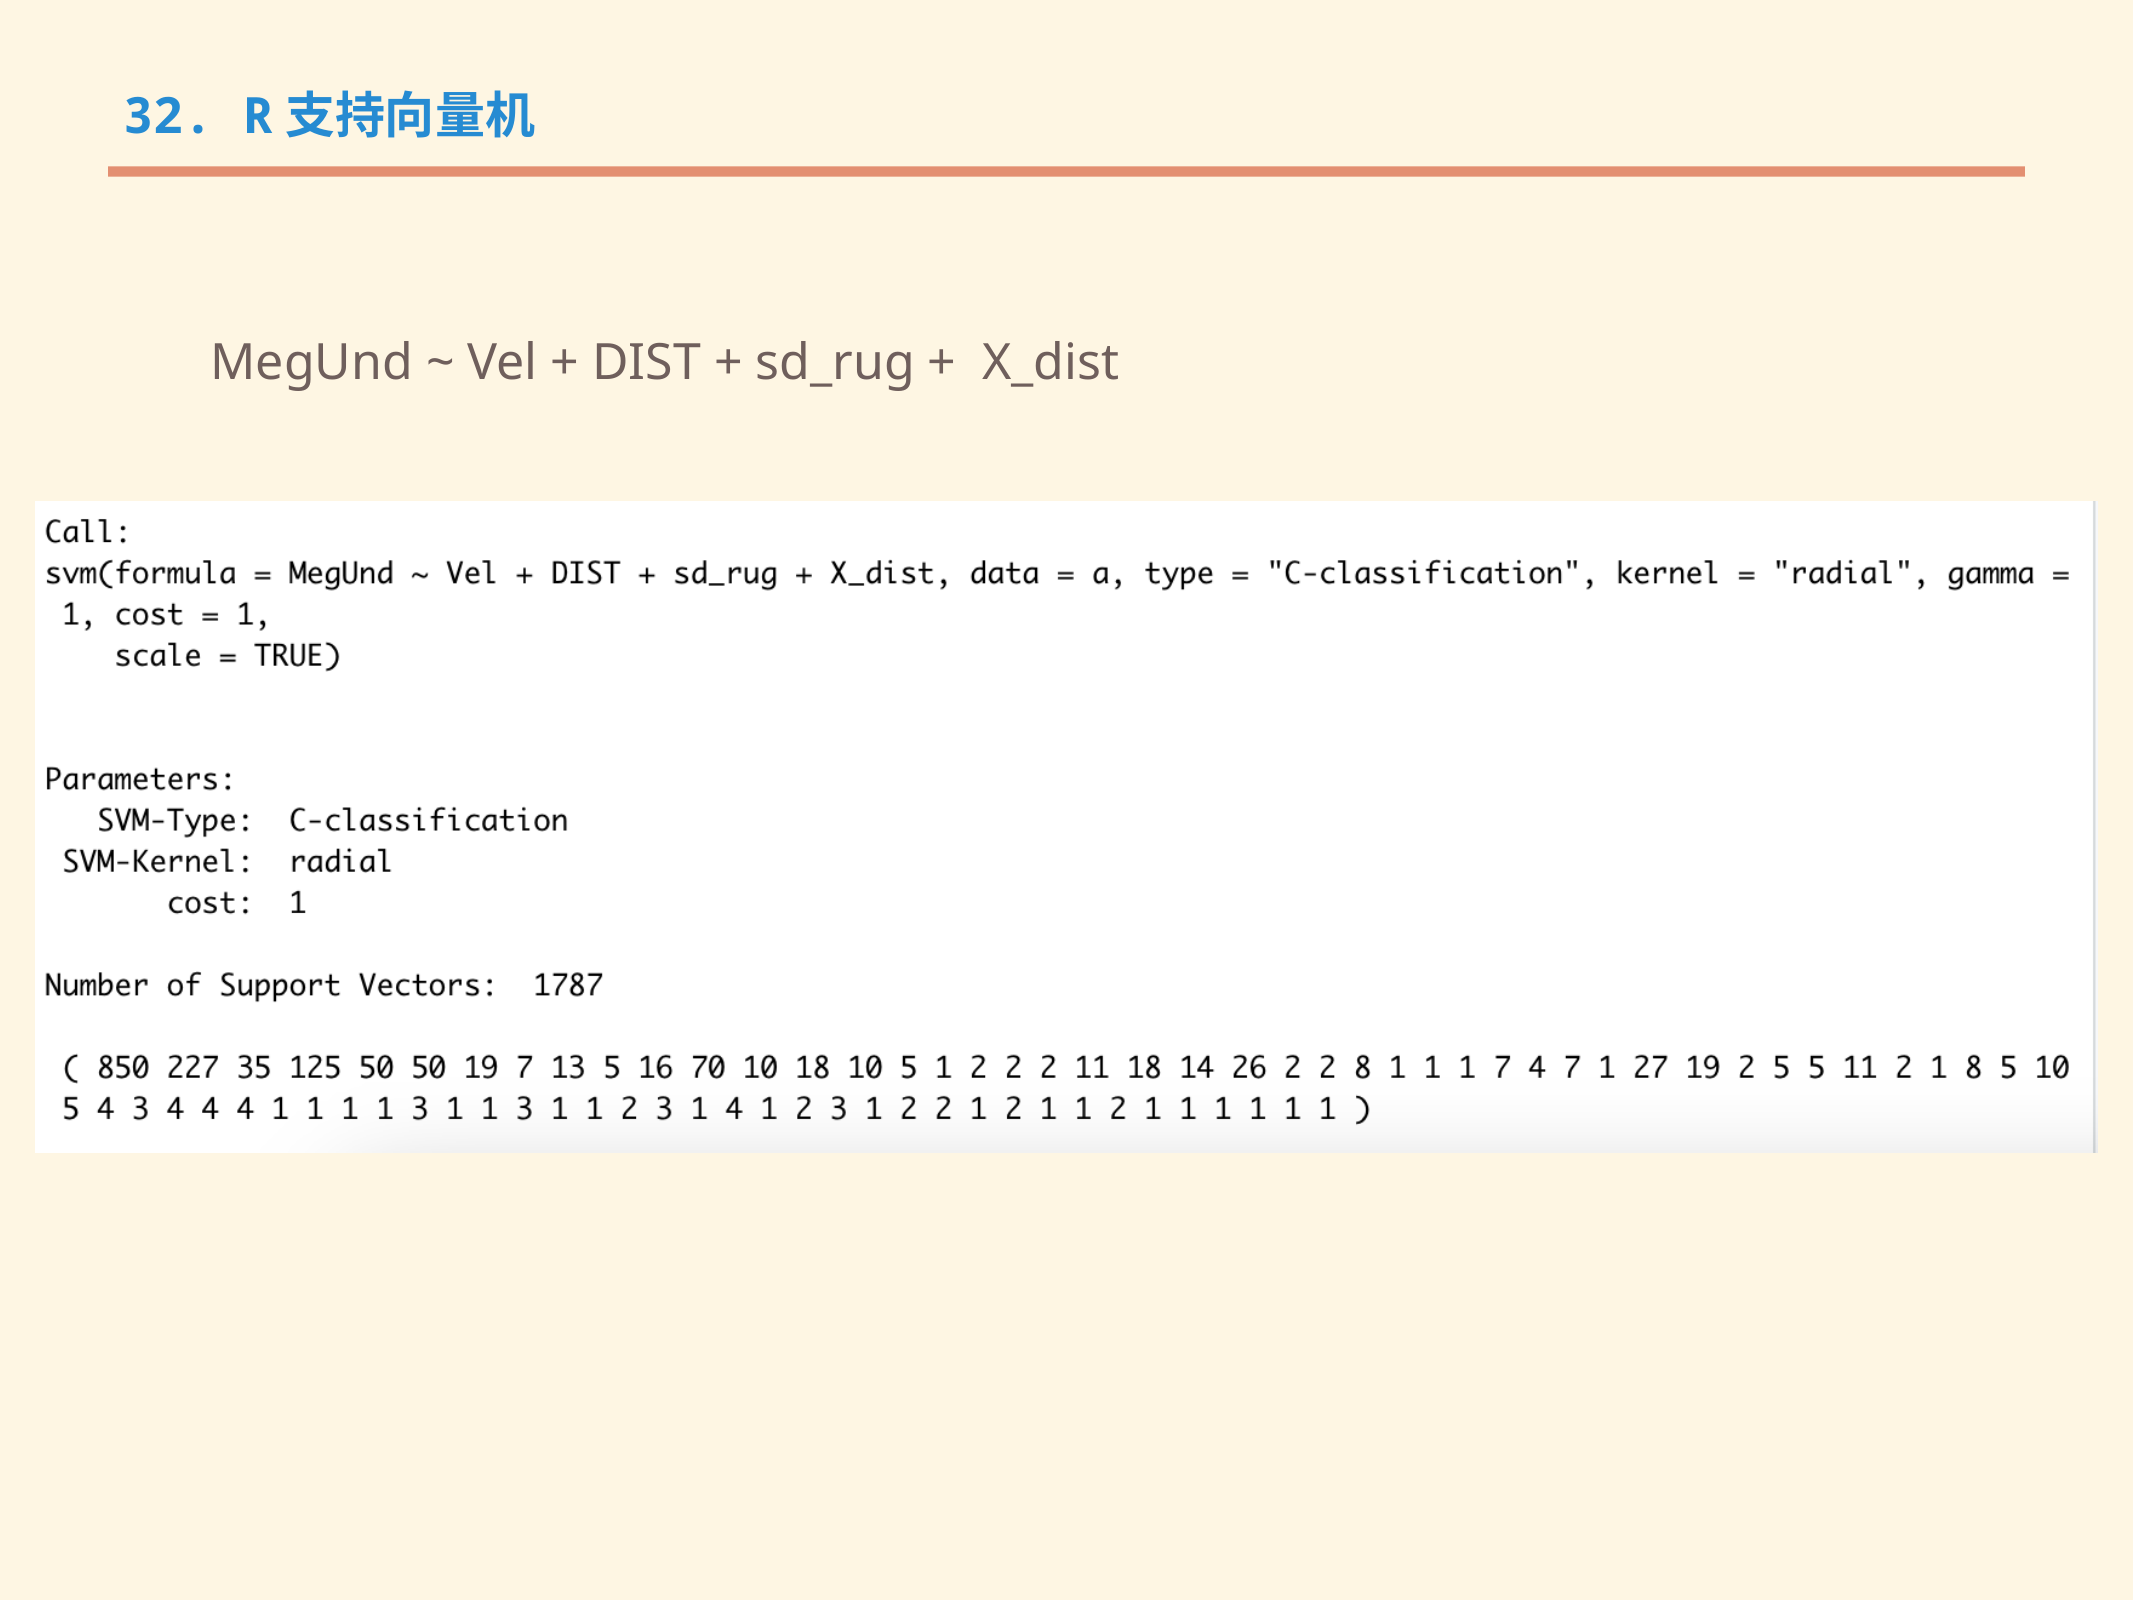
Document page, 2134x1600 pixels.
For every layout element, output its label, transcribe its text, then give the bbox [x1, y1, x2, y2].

text_box 32. R支持向量机 [108, 69, 1859, 151]
picture [35, 500, 2098, 1154]
text_box MegUnd ~ Vel + DIST + sd_rug + X_dist [195, 316, 1263, 397]
text_box [108, 166, 2025, 177]
